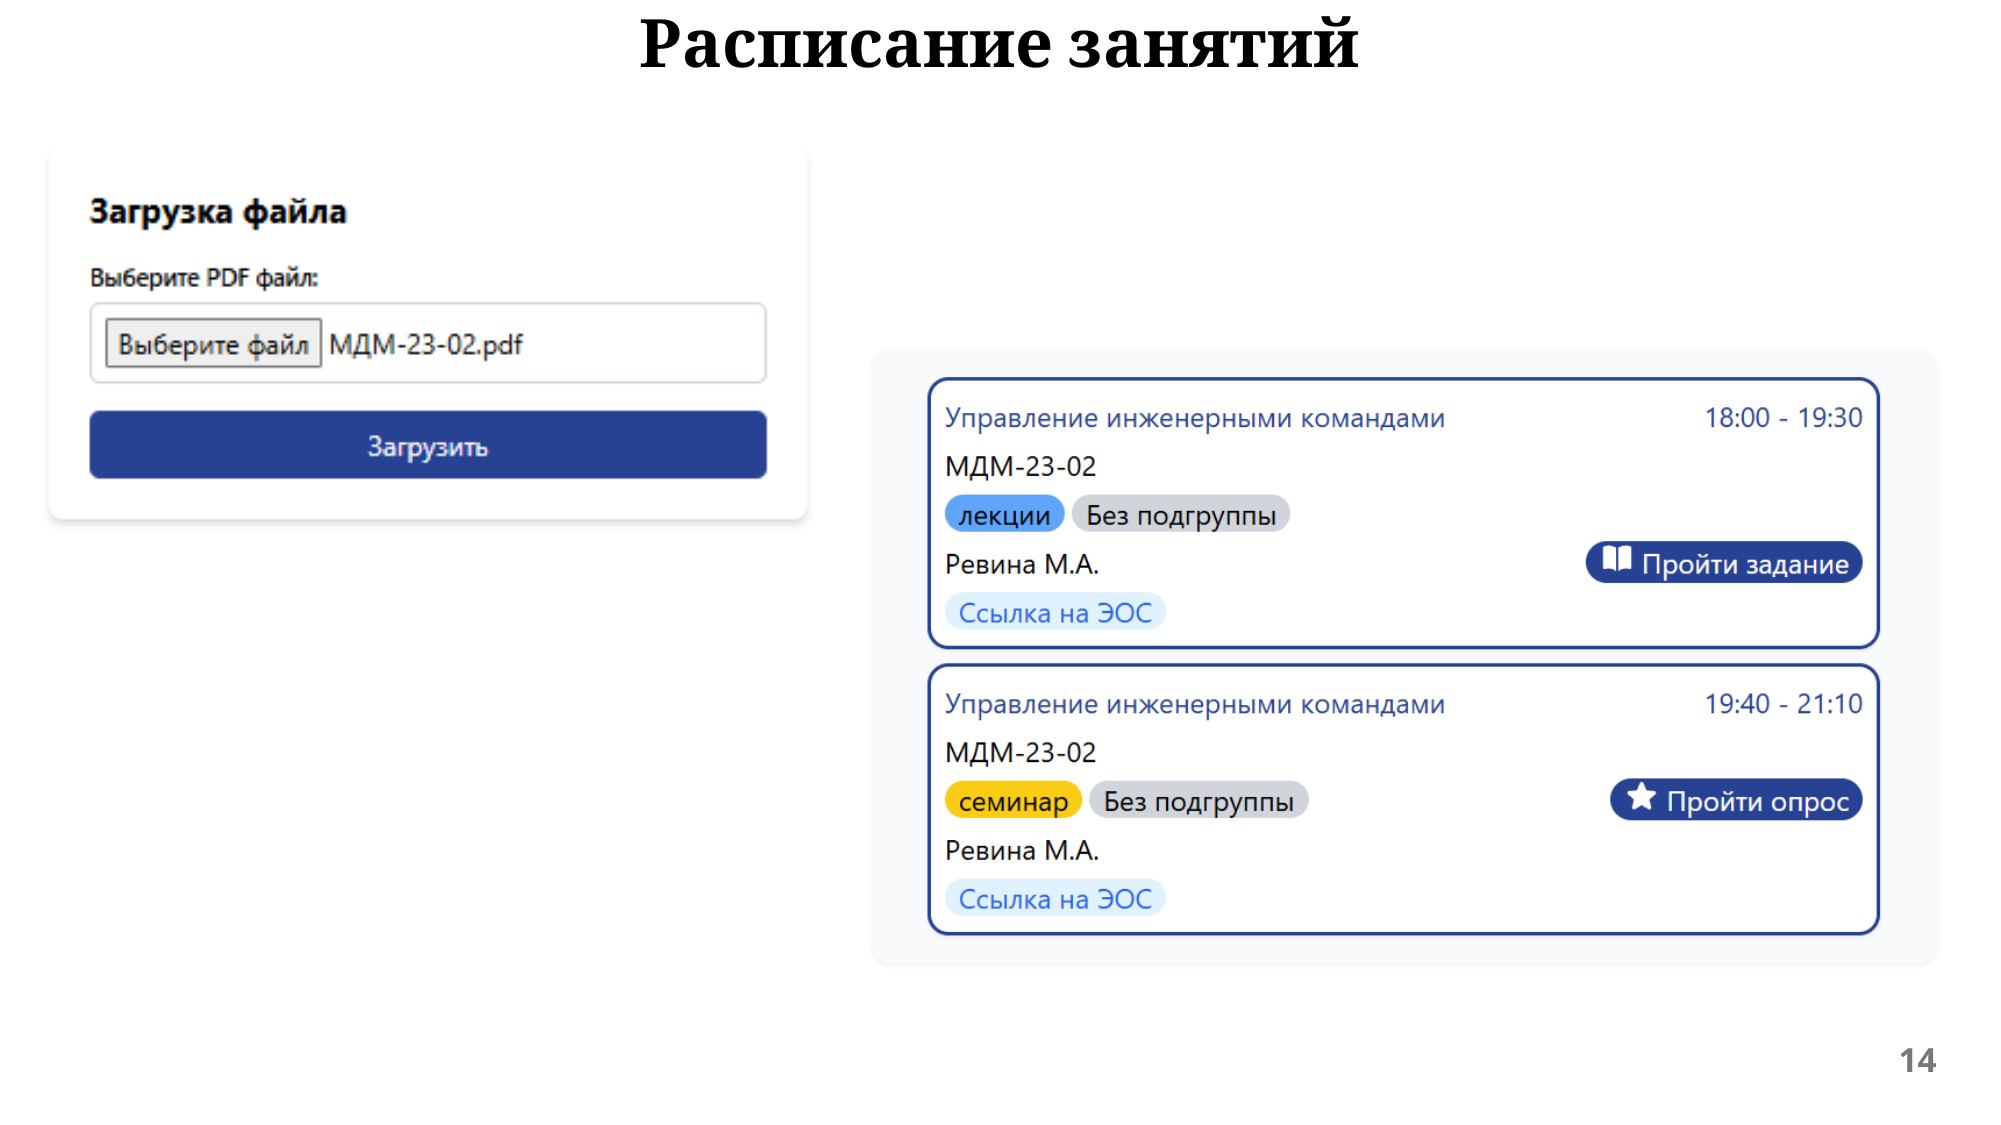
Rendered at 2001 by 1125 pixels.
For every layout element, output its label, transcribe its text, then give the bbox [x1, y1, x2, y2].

text_box Расписание занятий [541, 0, 1459, 89]
picture [0, 121, 2000, 1004]
slide_number 14 [1484, 1031, 1952, 1092]
